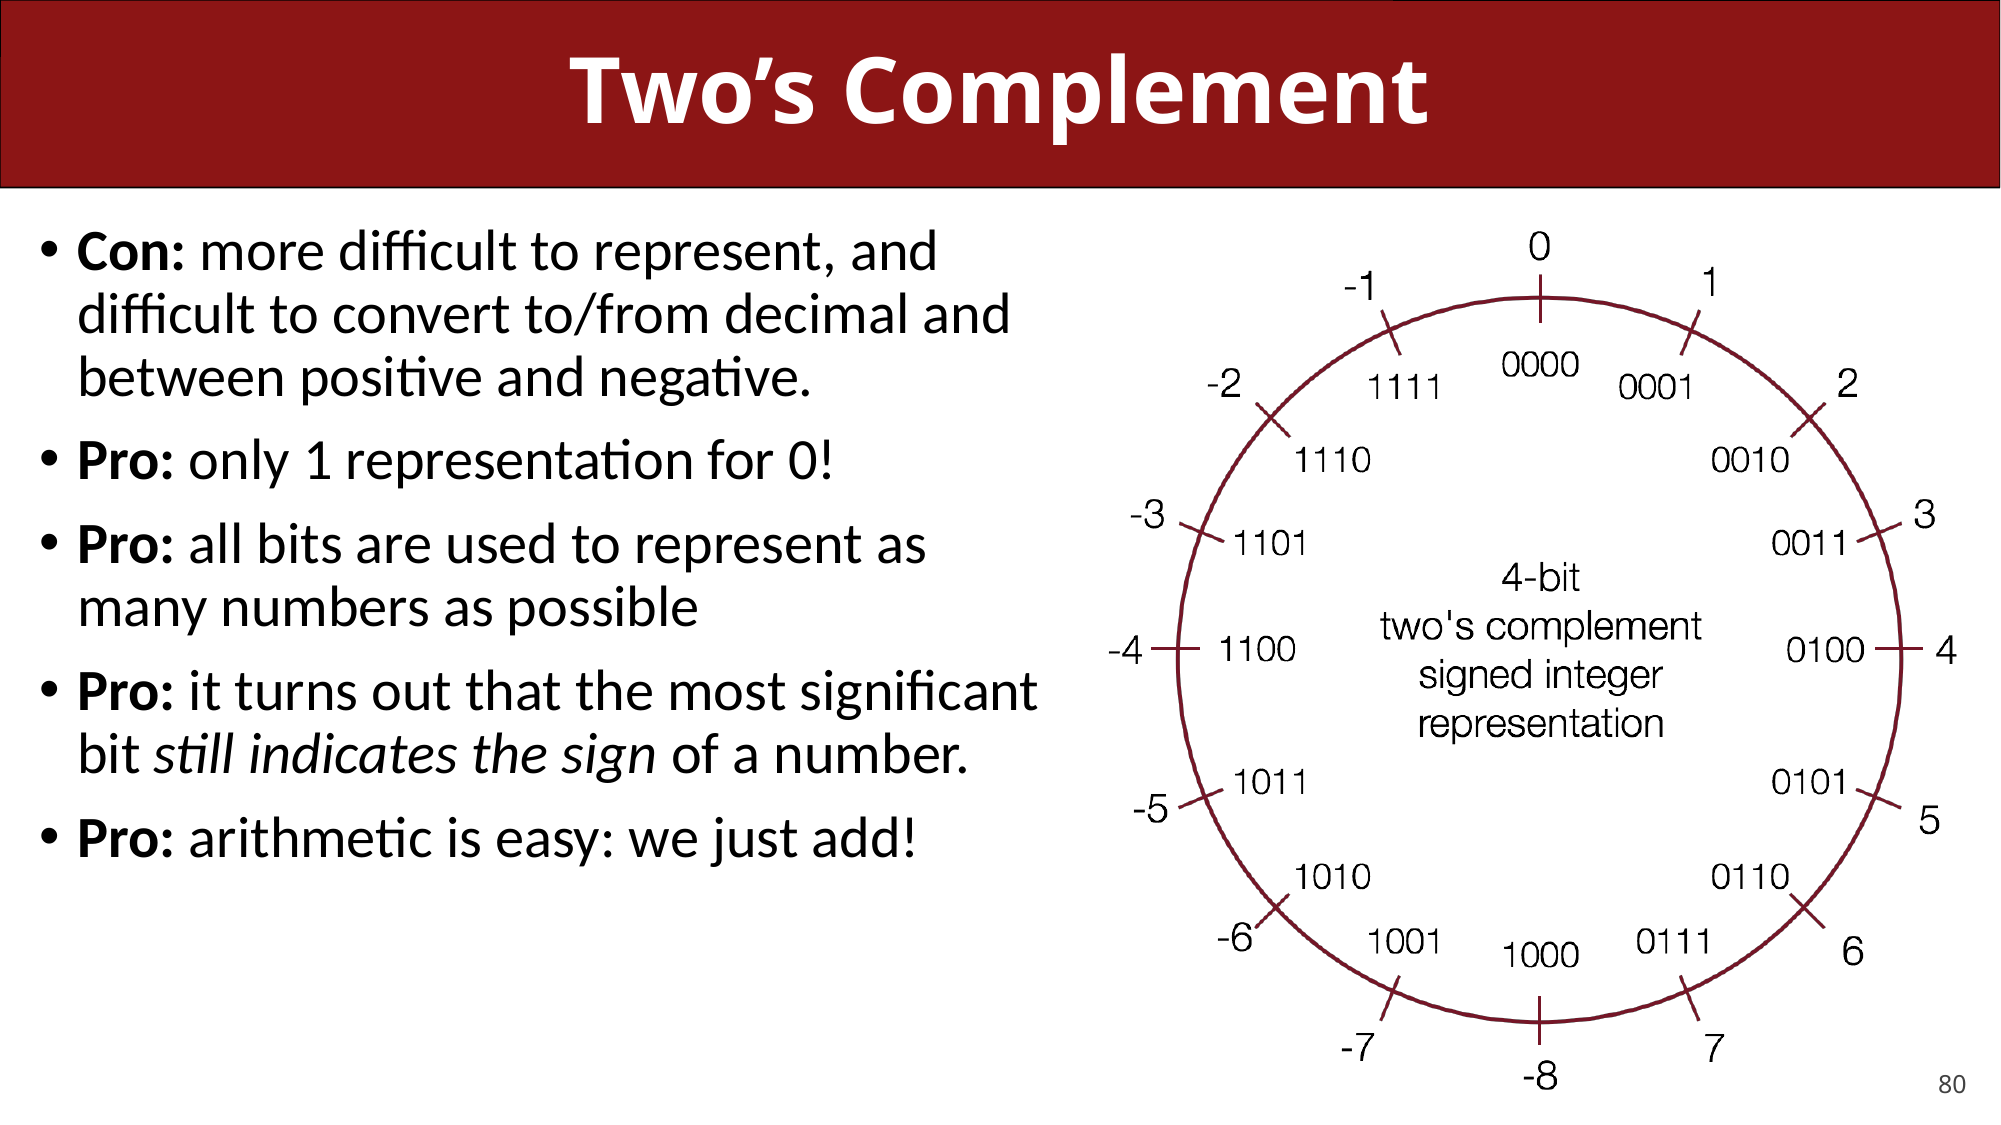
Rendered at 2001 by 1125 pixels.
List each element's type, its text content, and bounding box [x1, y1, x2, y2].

picture [1099, 224, 1969, 1102]
title Two’s Complement [75, 0, 1925, 188]
list Con: more difficult to represent, and difficult to convert to/from decimal and between positive and negative. Pro: only 1 representation for 0! Pro: all bits are used to represent as many numbers as possible Pro: it turns out that the most significant bit still indicates the sign of a number. Pro: arithmetic is easy: we just add! [24, 212, 1075, 1063]
